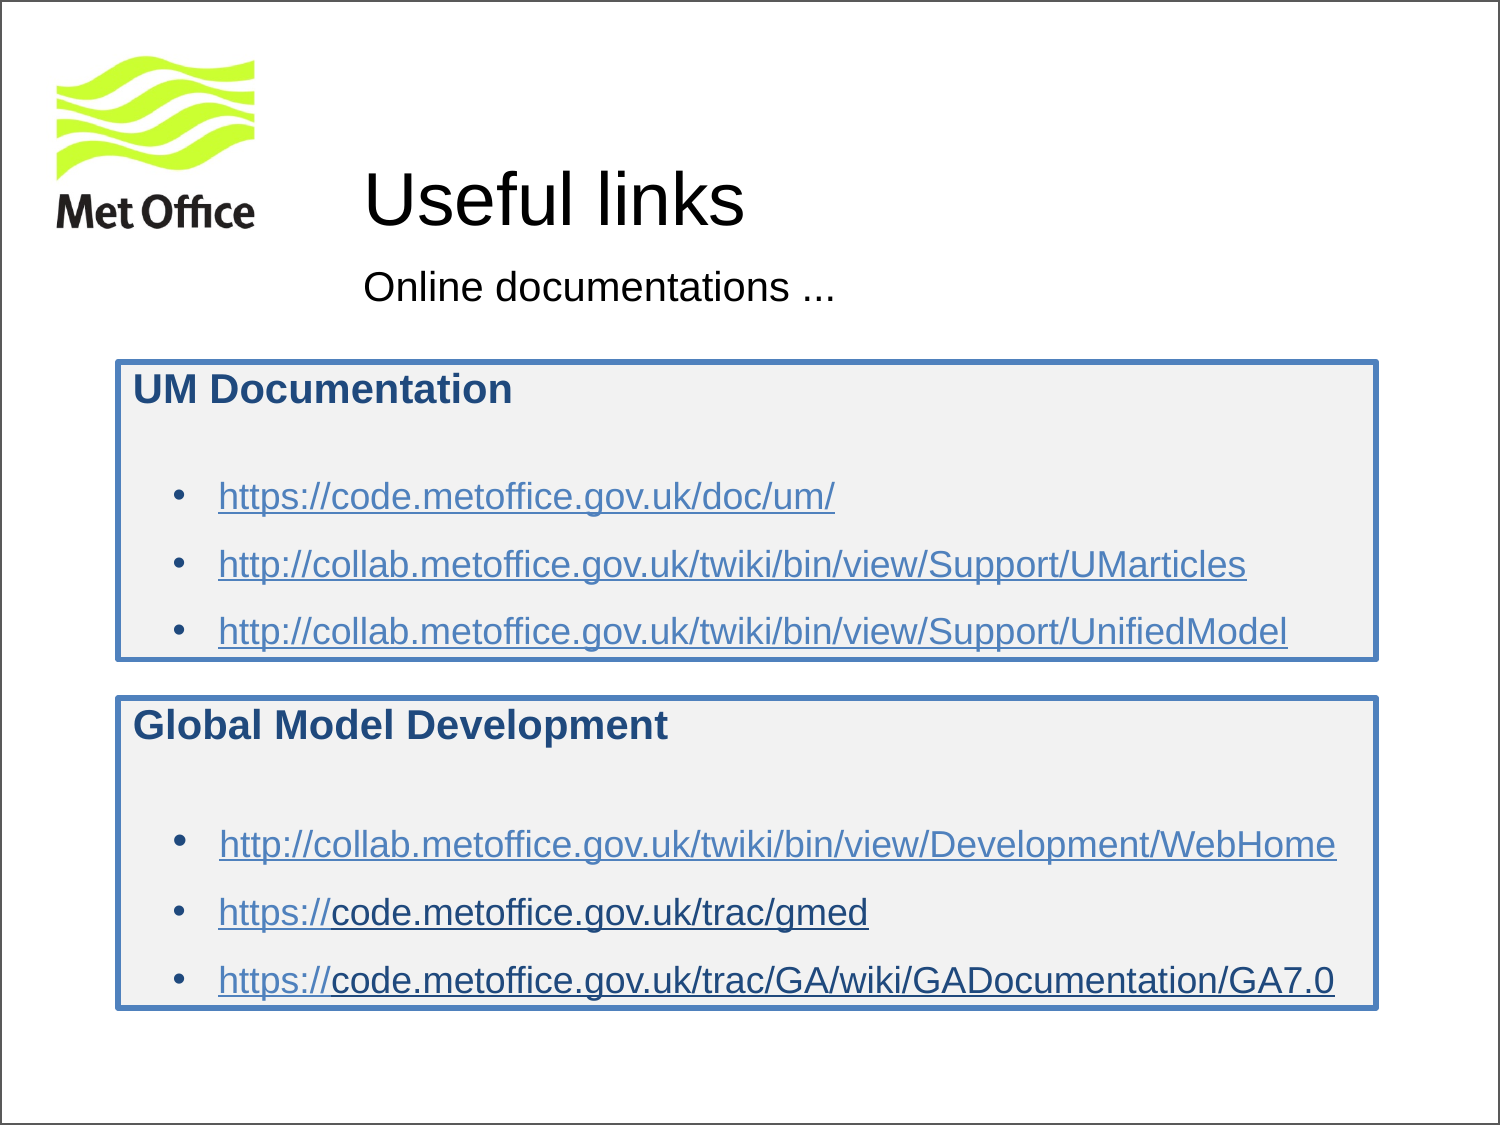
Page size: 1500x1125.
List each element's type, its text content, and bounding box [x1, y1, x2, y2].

picture [24, 21, 287, 262]
title Useful links [348, 94, 1495, 249]
text_box UM Documentation https://code.metoffice.gov.uk/doc/um/ http://collab.metoffice.gov.uk/twiki/bin/view/Support/UMarticles http://collab.metoffice.gov.uk/twiki/bin/view/Support/UnifiedModel [118, 361, 1376, 660]
subtitle Online documentations ... [348, 252, 1495, 336]
text_box Global Model Development http://collab.metoffice.gov.uk/twiki/bin/view/Development/WebHome https://code.metoffice.gov.uk/trac/gmed https://code.metoffice.gov.uk/trac/GA/wiki/GADocumentation/GA7.0 [118, 698, 1376, 1008]
